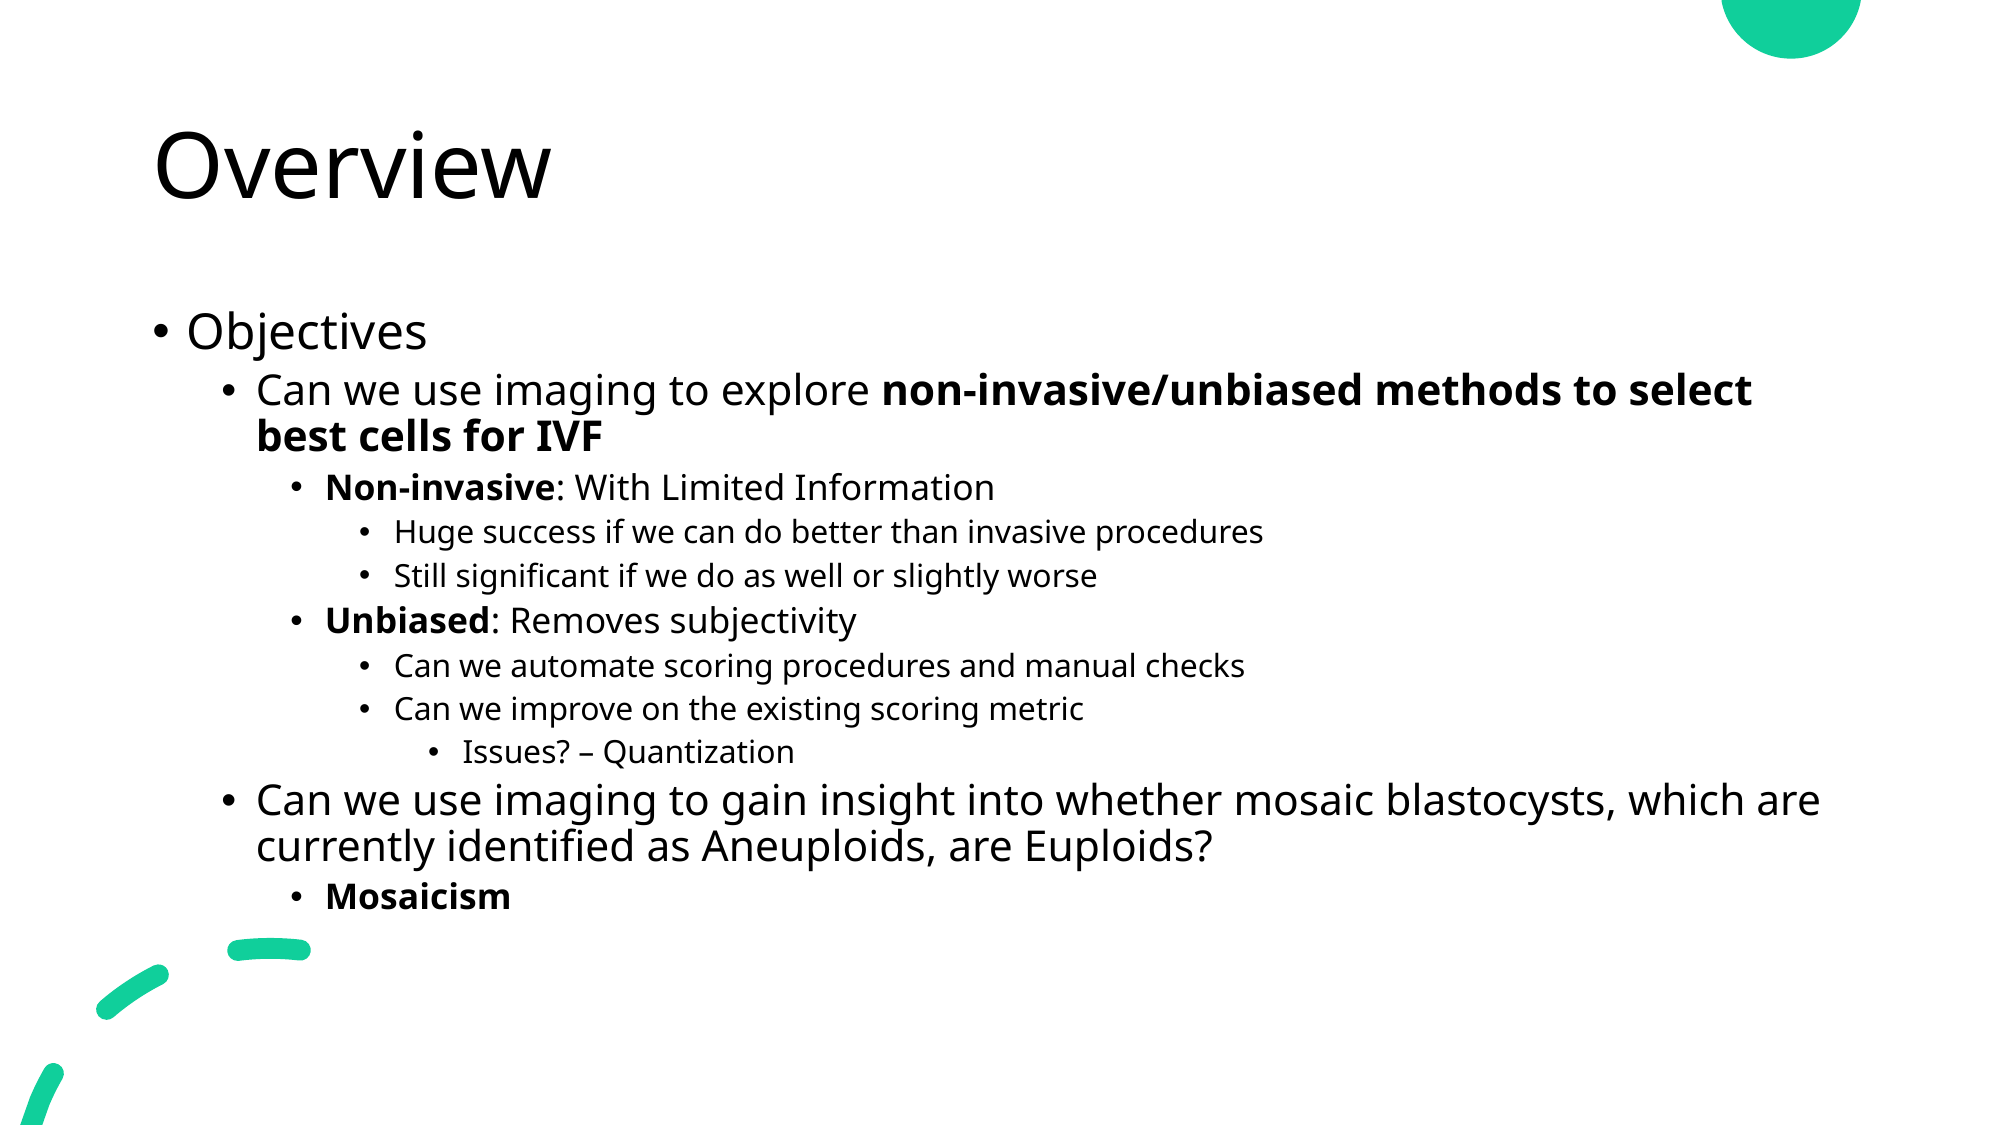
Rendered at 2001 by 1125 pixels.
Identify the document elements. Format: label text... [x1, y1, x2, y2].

title Overview [137, 59, 1863, 278]
list Objectives Can we use imaging to explore non-invasive/unbiased methods to select best cells for IVF Non-invasive: With Limited Information Huge success if we can do better than invasive procedures Still significant if we do as well or slightly worse Unbiased: Removes subjectivity Can we automate scoring procedures and manual checks Can we improve on the existing scoring metric Issues? – Quantization Can we use imaging to gain insight into whether mosaic blastocysts, which are currently identified as Aneuploids, are Euploids? Mosaicism [137, 299, 1863, 933]
